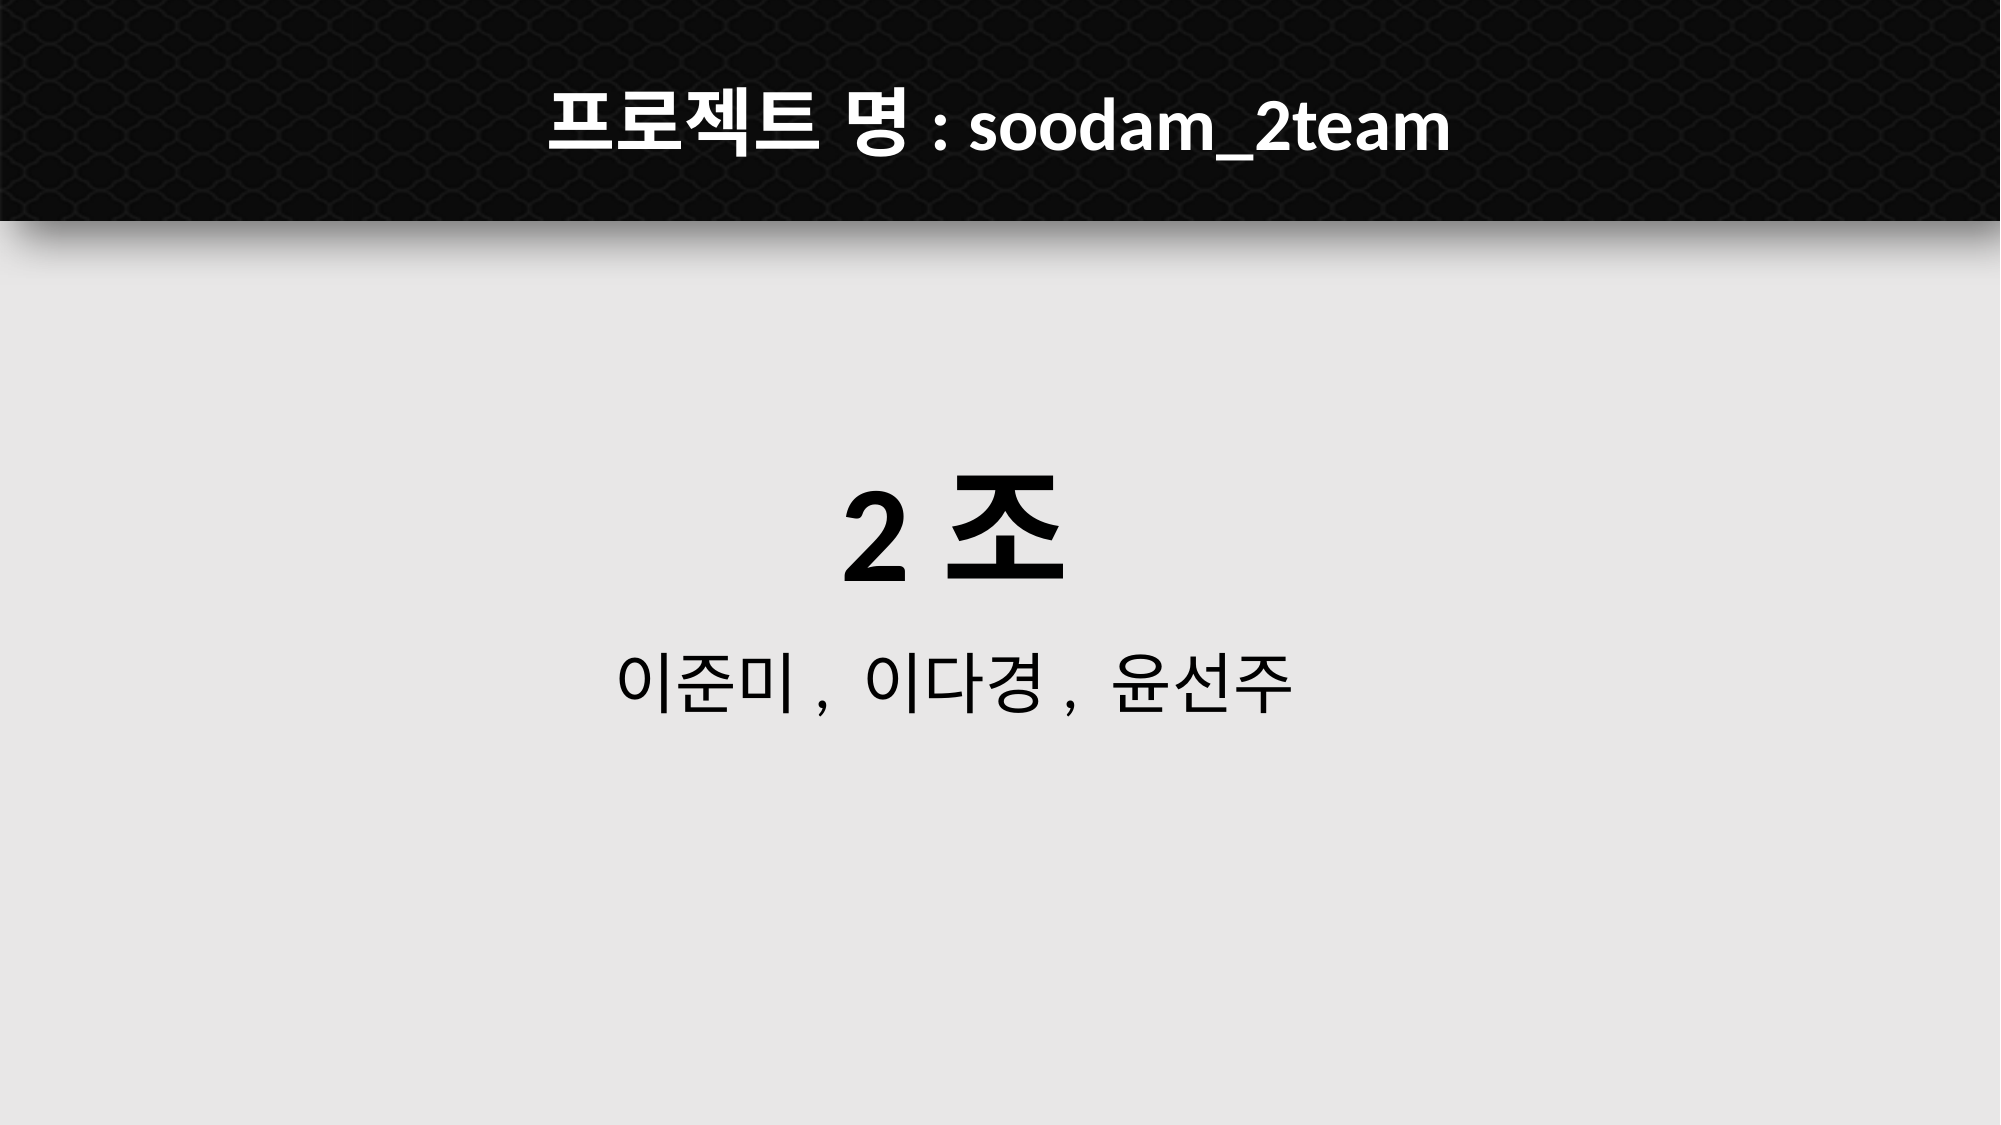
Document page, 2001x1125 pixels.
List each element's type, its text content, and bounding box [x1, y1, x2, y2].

text_box 이준미, 이다경, 윤선주 [429, 633, 1480, 764]
picture [0, 0, 2000, 221]
title 2조 [317, 377, 1593, 619]
